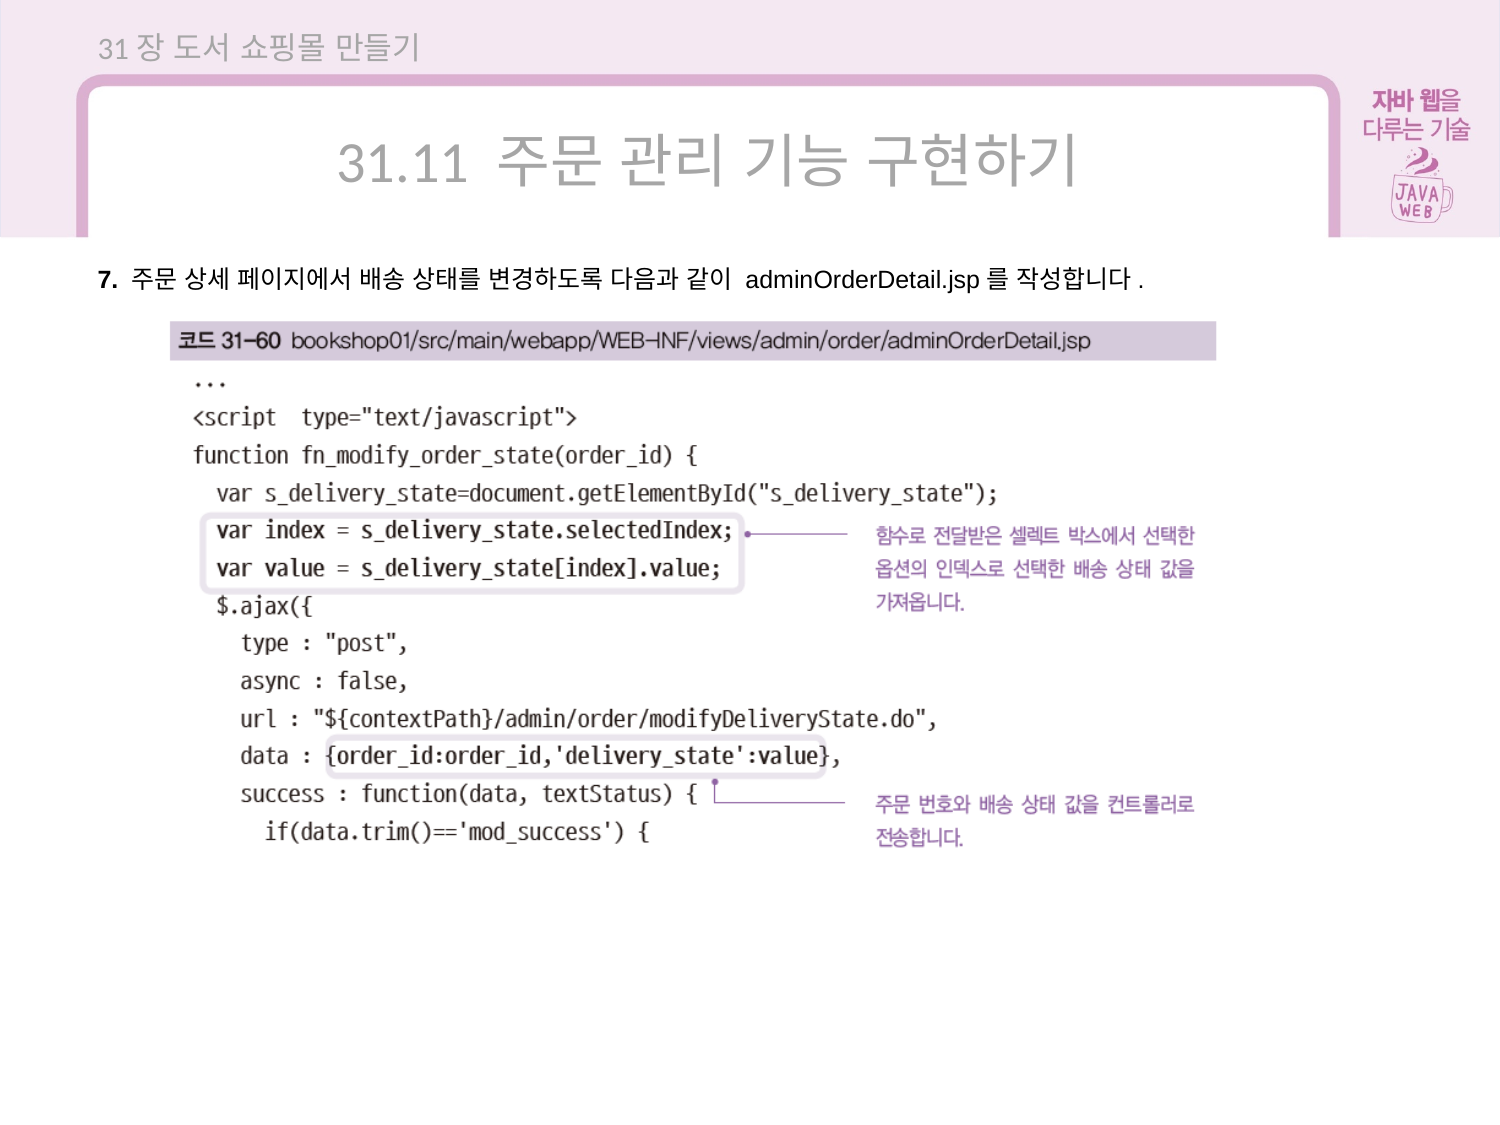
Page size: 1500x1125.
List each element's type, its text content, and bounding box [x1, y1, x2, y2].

text_box 7. 주문 상세 페이지에서 배송 상태를 변경하도록 다음과 같이 adminOrderDetail.jsp를 작성합니다. [82, 256, 1345, 301]
text_box 31.11 주문 관리 기능 구현하기 [96, 117, 1321, 202]
text_box 31장 도서 쇼핑몰 만들기 [82, 0, 1133, 74]
picture [0, 0, 1500, 1125]
